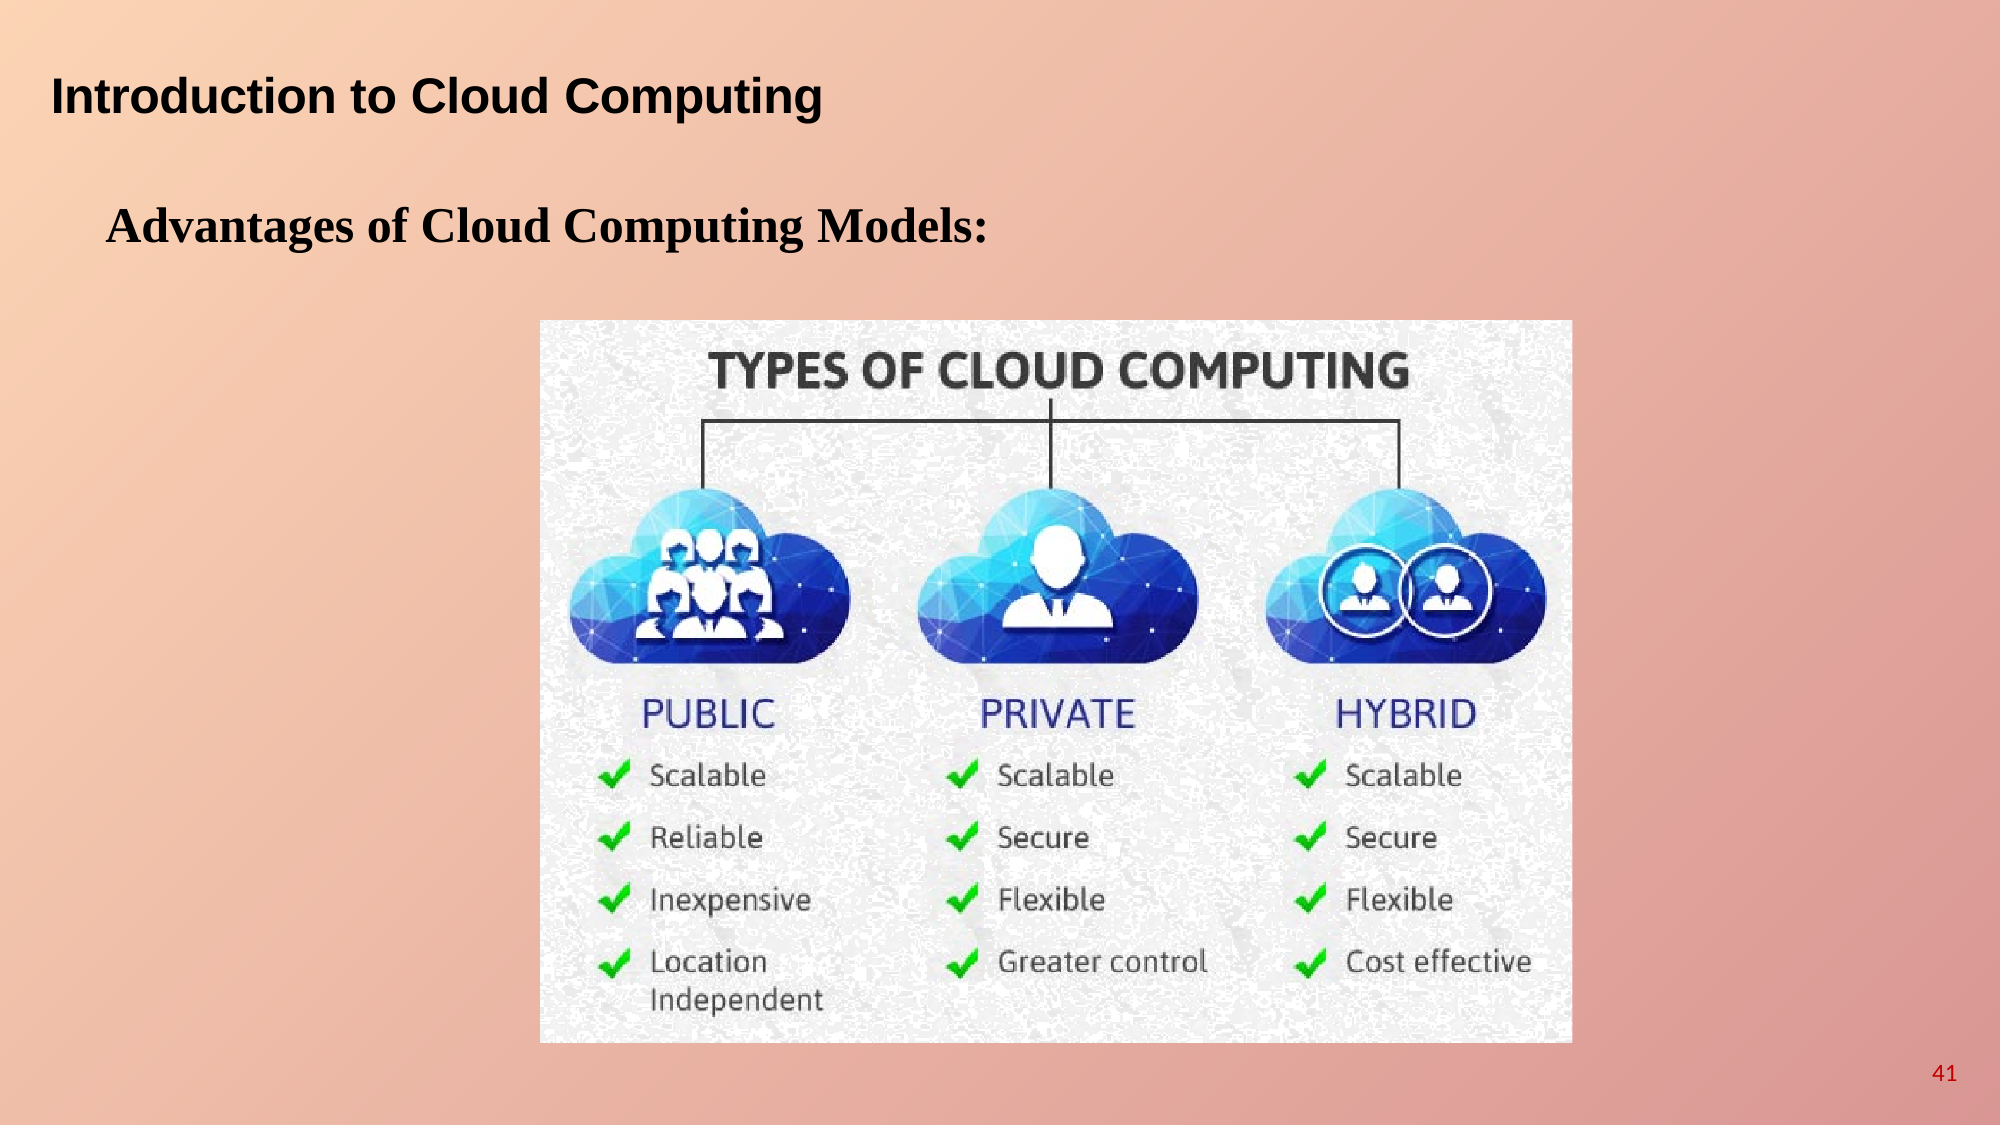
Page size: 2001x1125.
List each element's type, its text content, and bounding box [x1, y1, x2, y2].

text_box [540, 320, 1573, 1043]
text_box Advantages of Cloud Computing Models: [103, 190, 995, 253]
title Introduction to Cloud Computing [48, 61, 825, 251]
slide_number 41 [1925, 1060, 1964, 1125]
